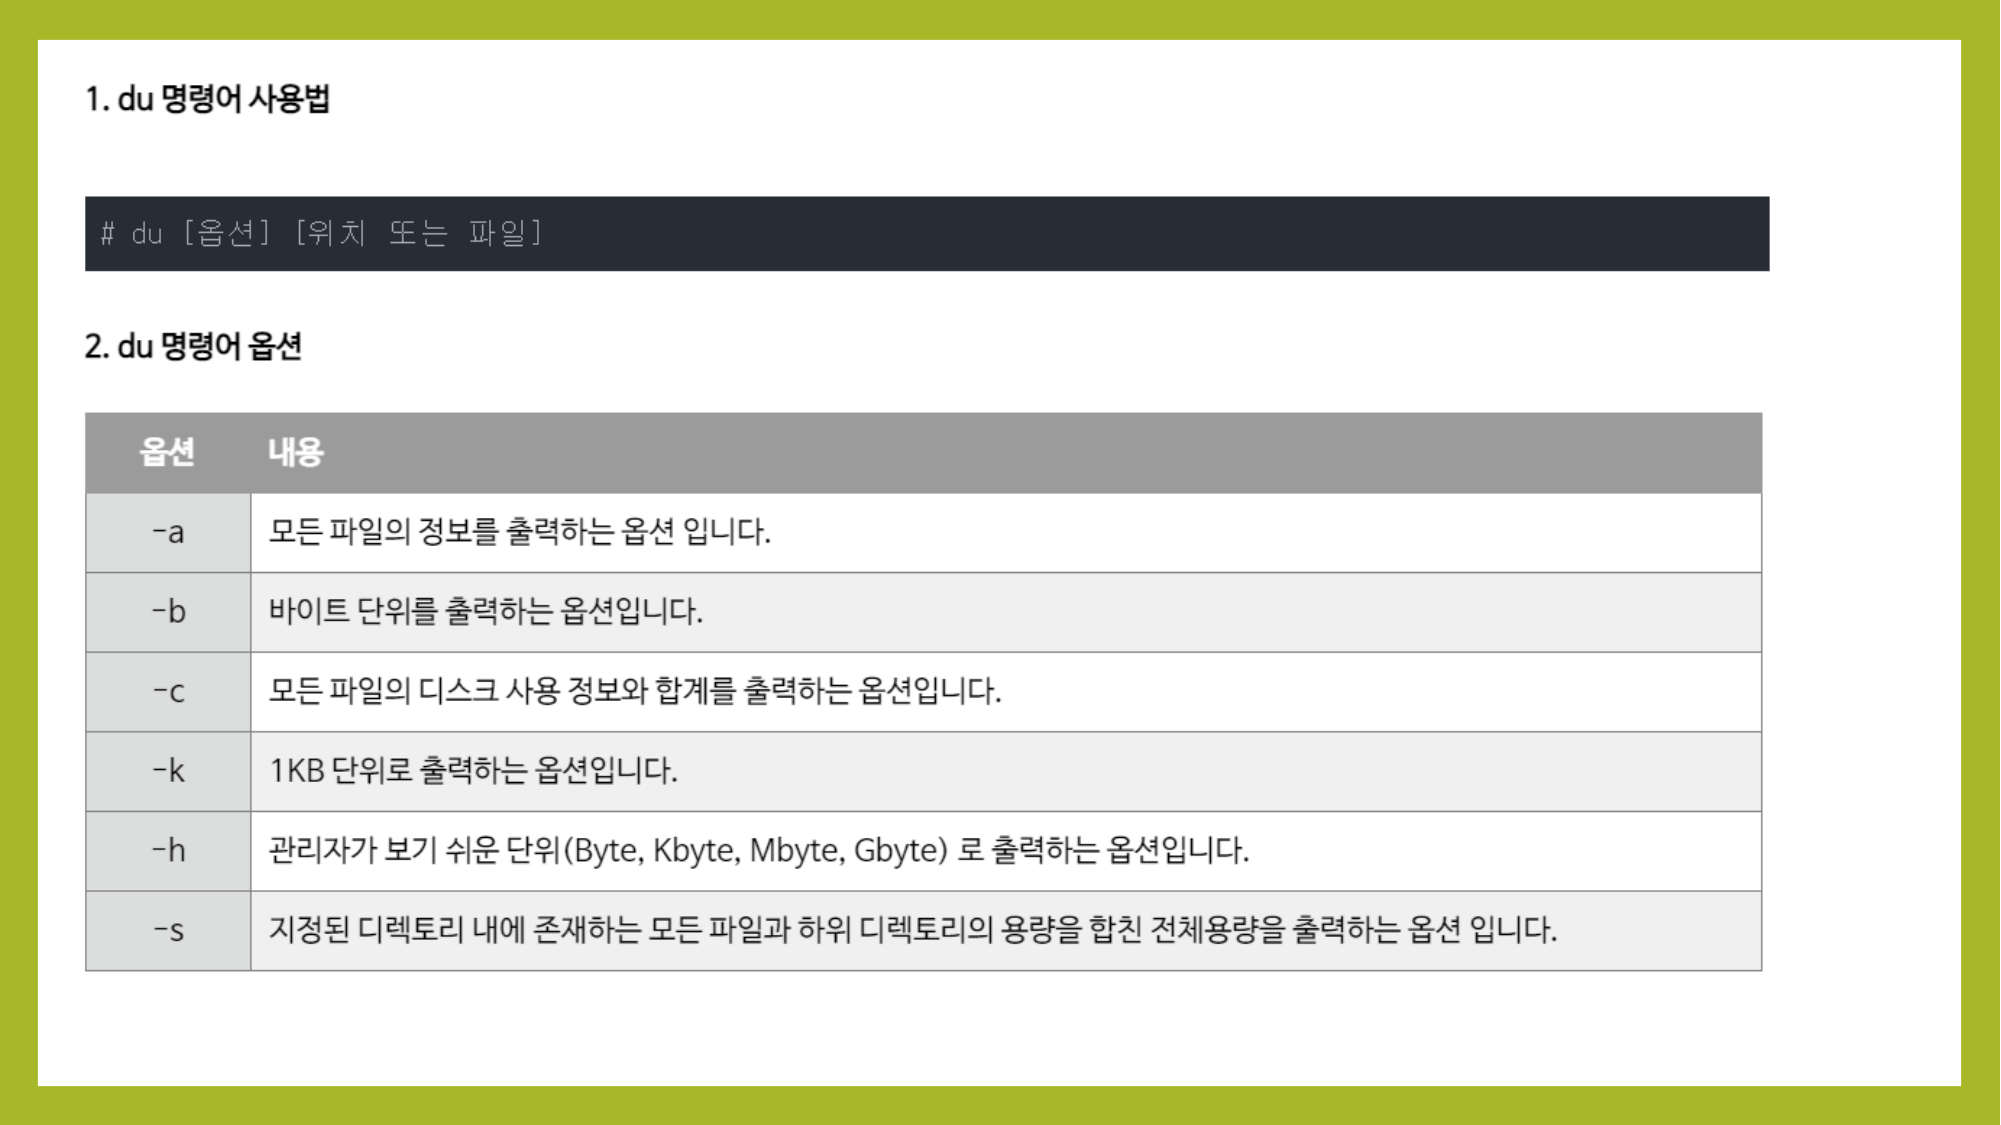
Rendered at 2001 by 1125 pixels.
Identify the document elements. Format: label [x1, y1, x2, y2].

picture [67, 65, 1784, 286]
picture [67, 309, 1784, 989]
